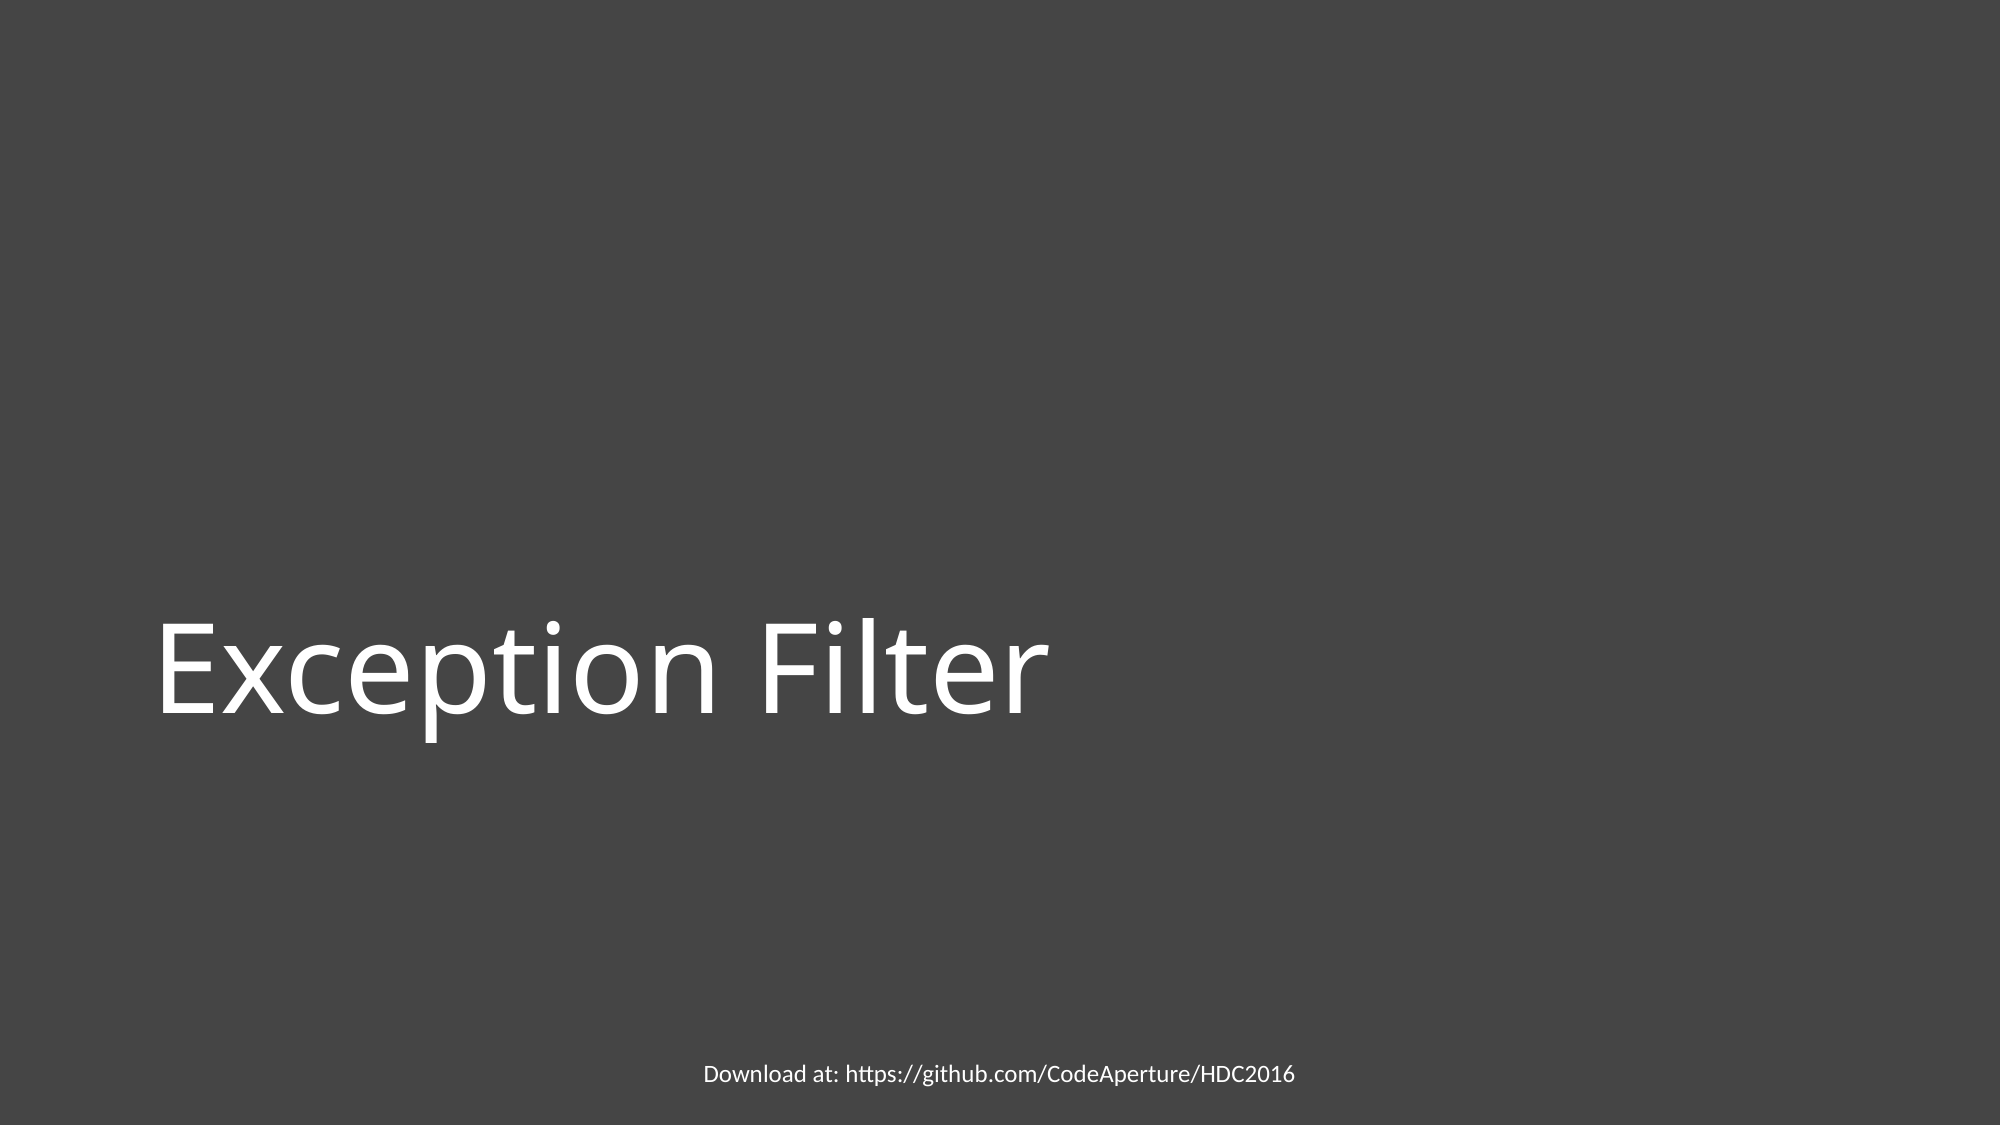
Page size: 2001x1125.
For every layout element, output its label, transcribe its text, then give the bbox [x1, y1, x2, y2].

title Exception Filter [136, 280, 1862, 749]
footer Download at: https://github.com/CodeAperture/HDC2016 [662, 1042, 1338, 1103]
